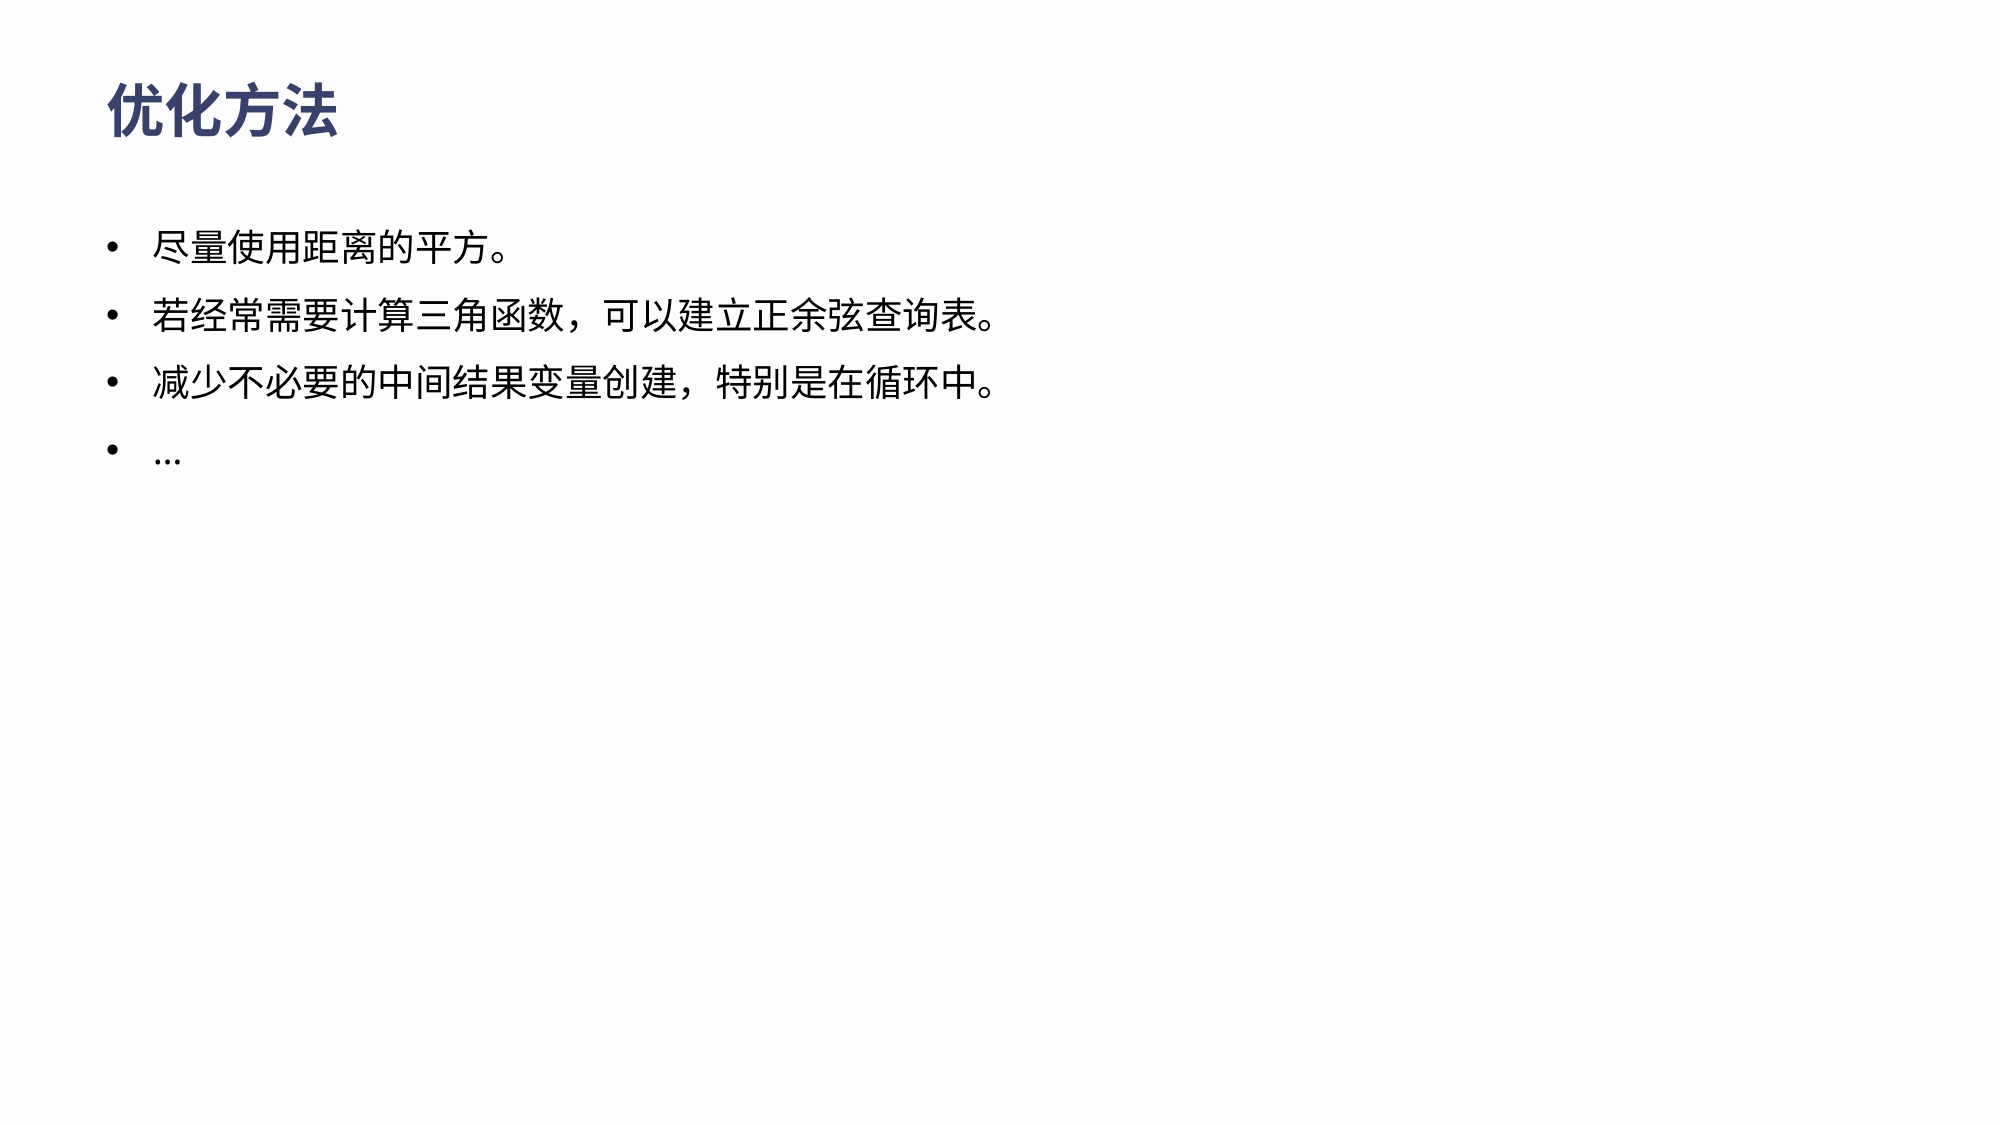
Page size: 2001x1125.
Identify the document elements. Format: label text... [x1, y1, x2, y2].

text_box 尽量使用距离的平方。 若经常需要计算三角函数，可以建立正余弦查询表。 减少不必要的中间结果变量创建，特别是在循环中。 … [91, 194, 1034, 480]
text_box 优化方法 [91, 66, 355, 152]
